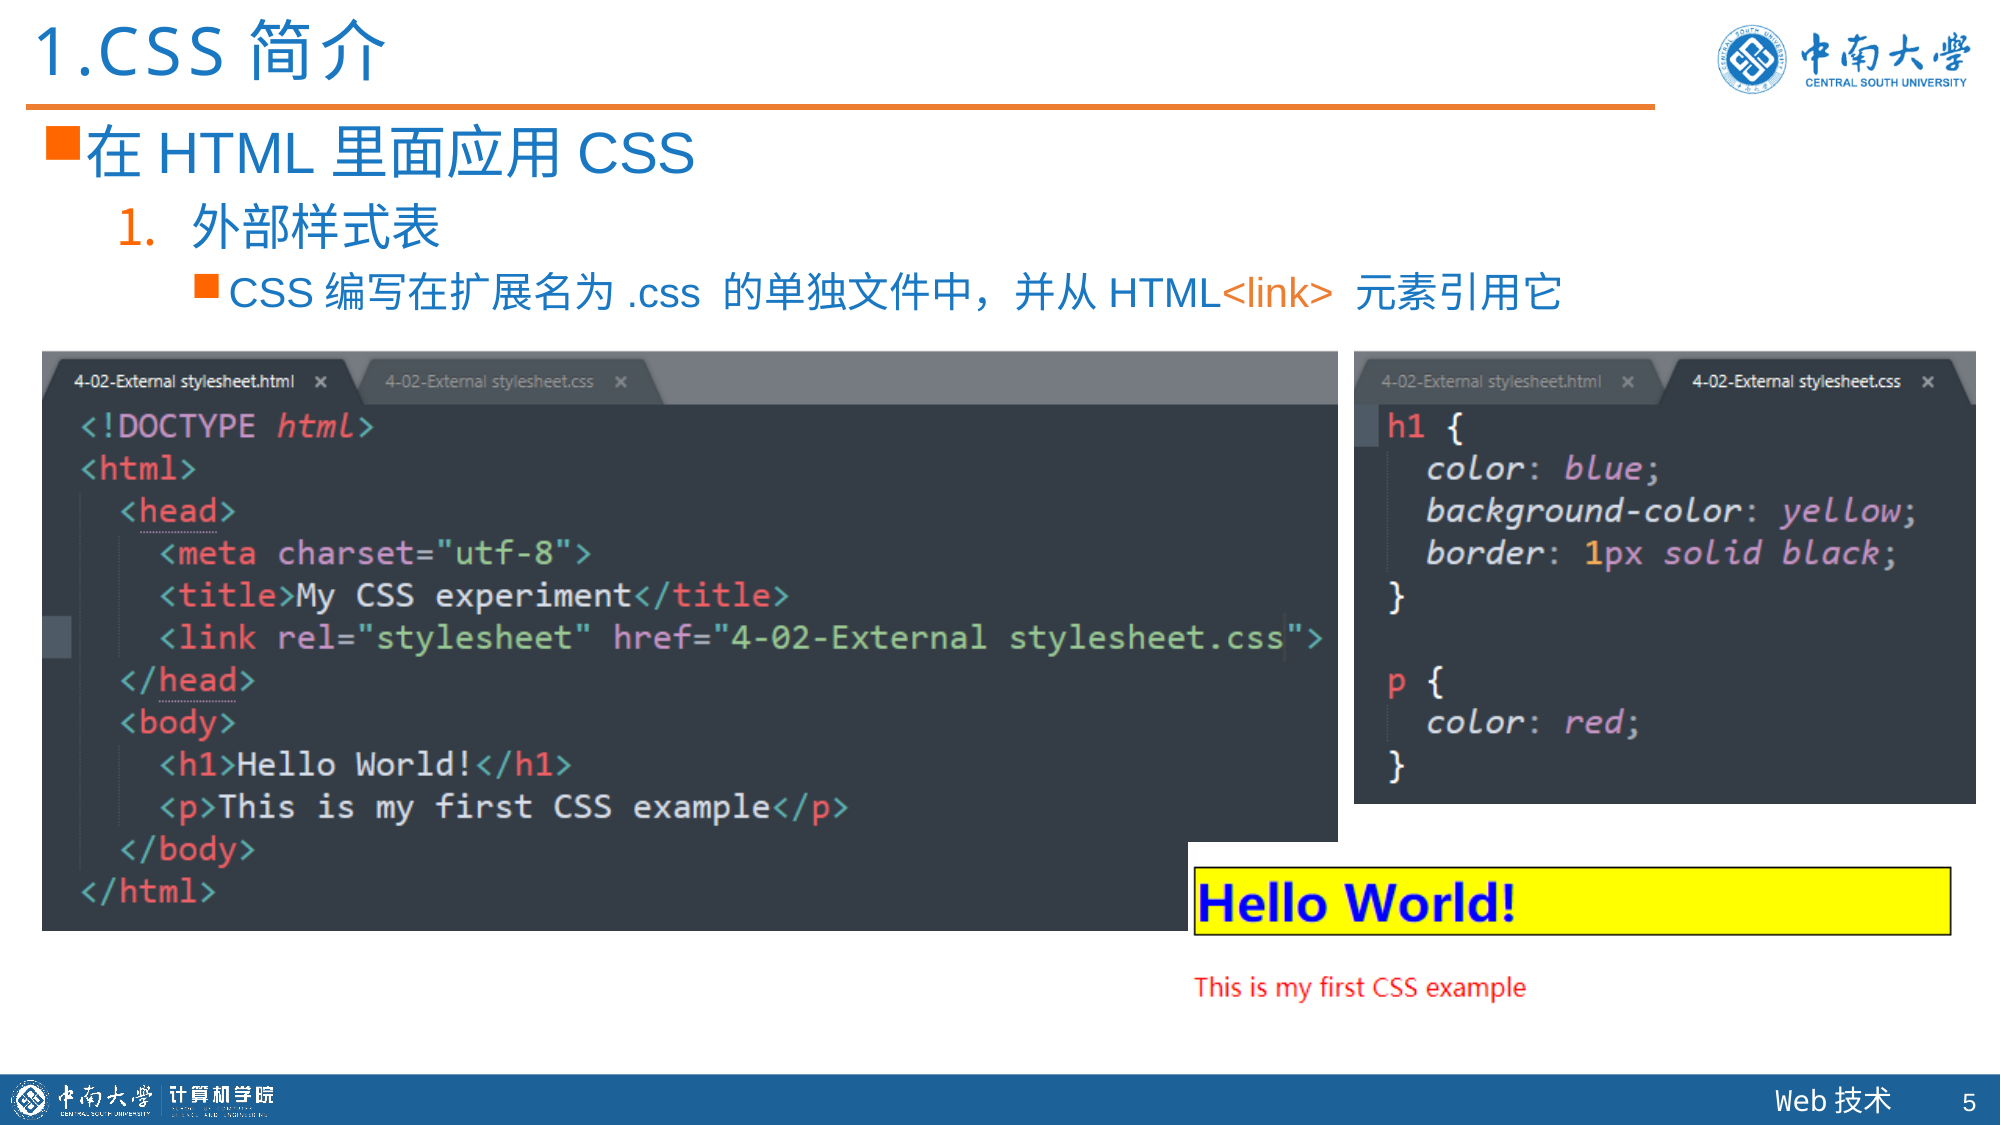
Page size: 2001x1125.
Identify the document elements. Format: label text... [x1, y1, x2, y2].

list 1.CSS简介 [17, 10, 1615, 83]
picture [1354, 350, 1976, 804]
picture [1708, 19, 1982, 99]
list 在HTML里面应用CSS 外部样式表 CSS编写在扩展名为.css 的单独文件中，并从HTML<link> 元素引用它 其他目录？ [26, 107, 1982, 1050]
slide_number 4 [1916, 1079, 1992, 1124]
picture [42, 350, 1958, 1012]
picture [0, 1080, 299, 1120]
